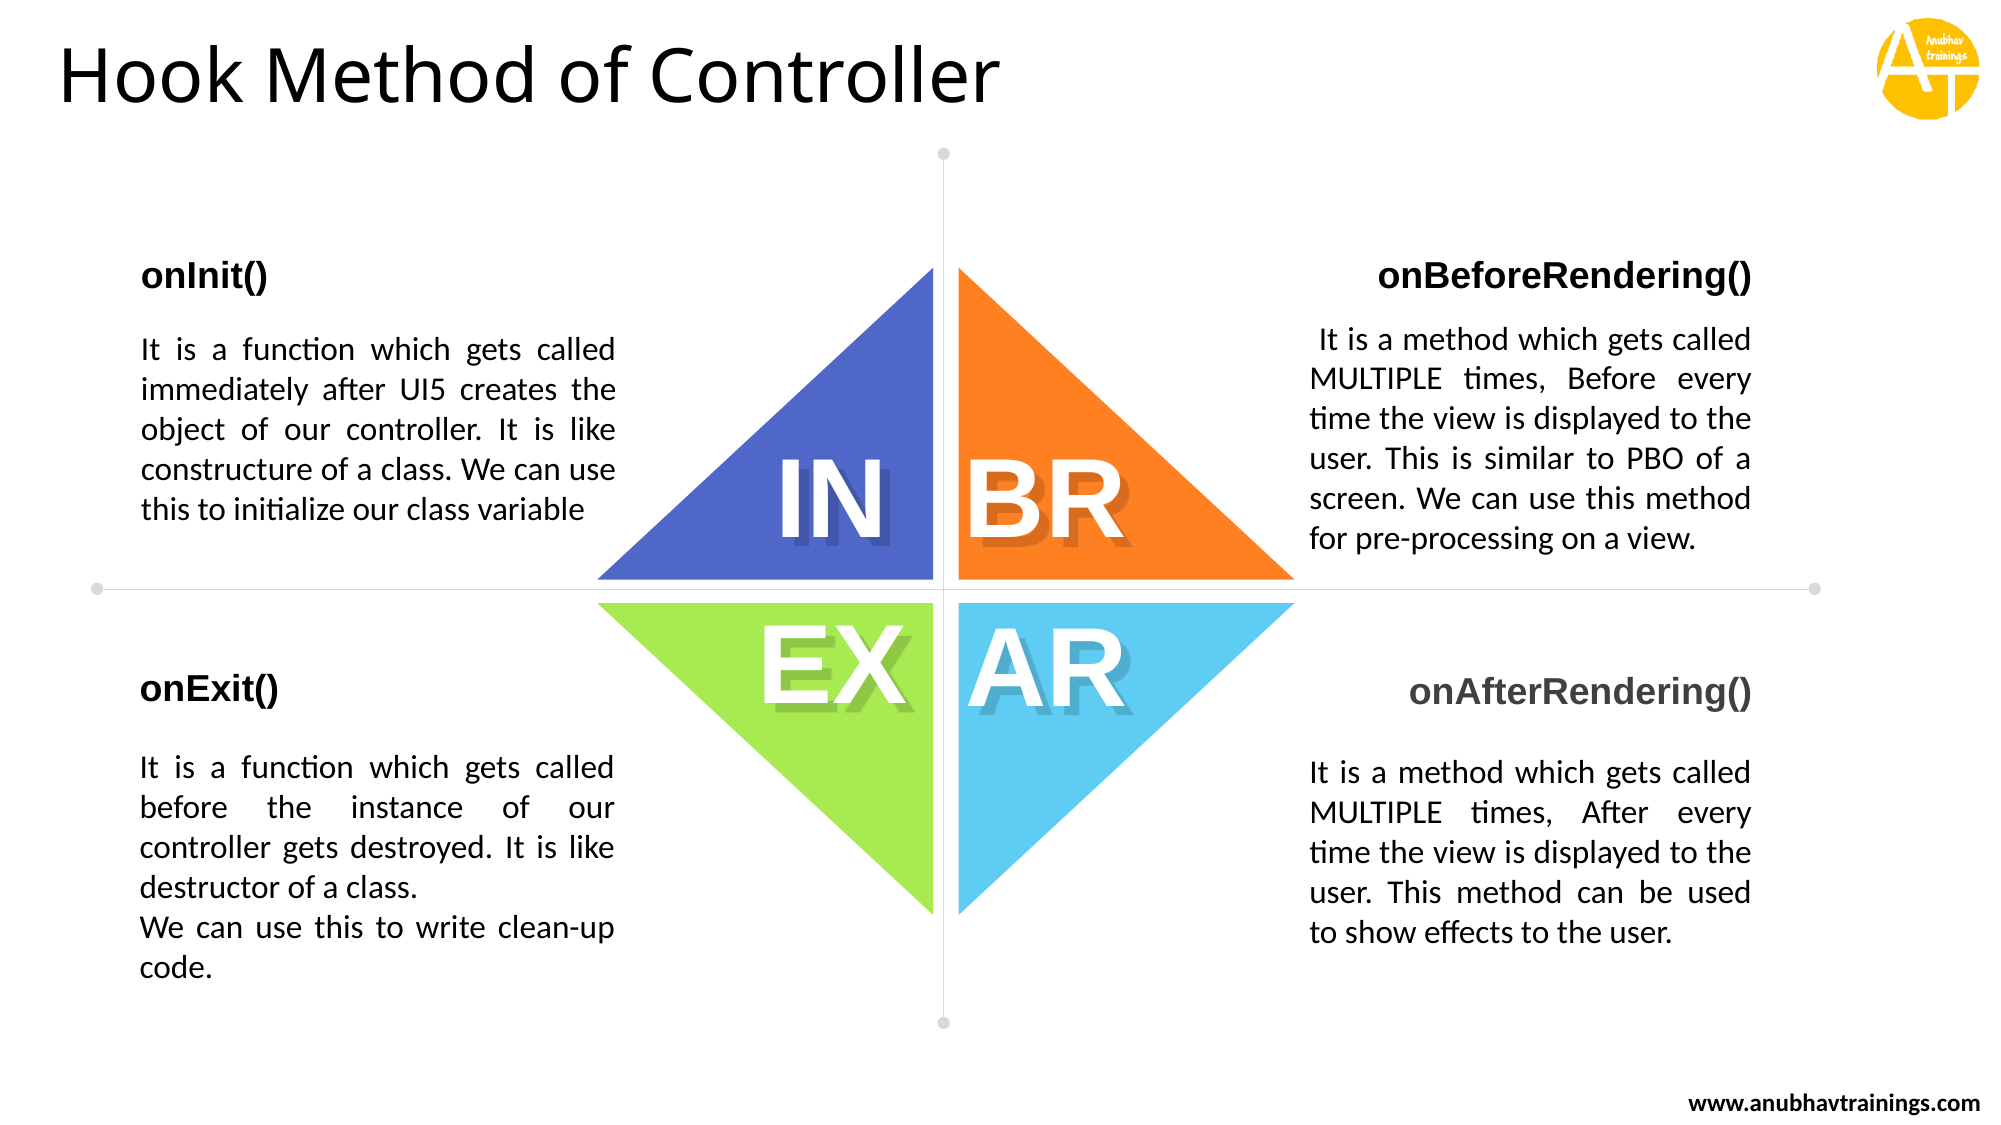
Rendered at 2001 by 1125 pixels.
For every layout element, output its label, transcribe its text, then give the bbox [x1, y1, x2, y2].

picture [1866, 11, 1985, 128]
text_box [97, 153, 1815, 1023]
text_box Hook Method of Controller [42, 30, 1319, 128]
footer www.anubhavtrainings.com [1669, 1089, 2000, 1114]
